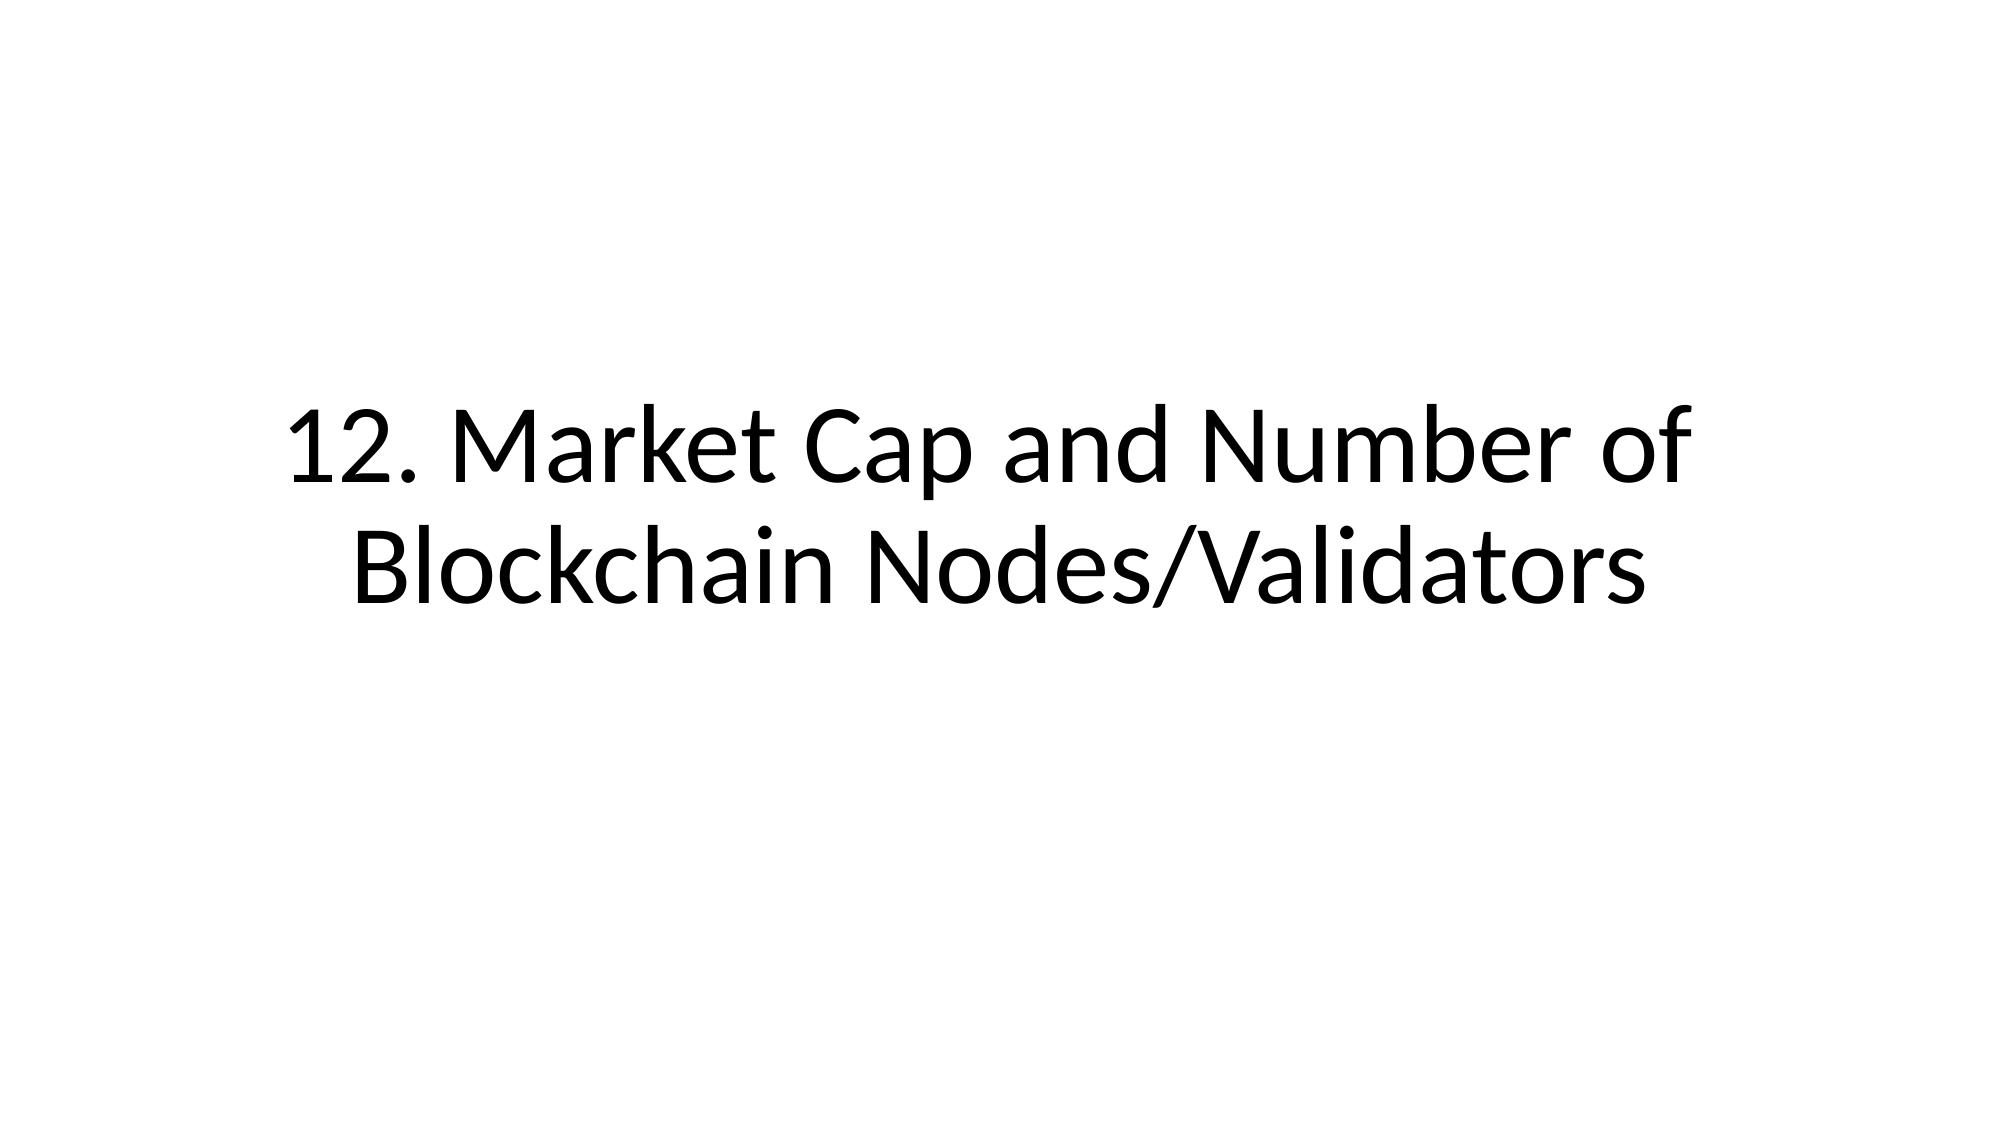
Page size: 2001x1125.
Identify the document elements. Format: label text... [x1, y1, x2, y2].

title 12. Market Cap and Number of Blockchain Nodes/Validators [212, 374, 1788, 636]
